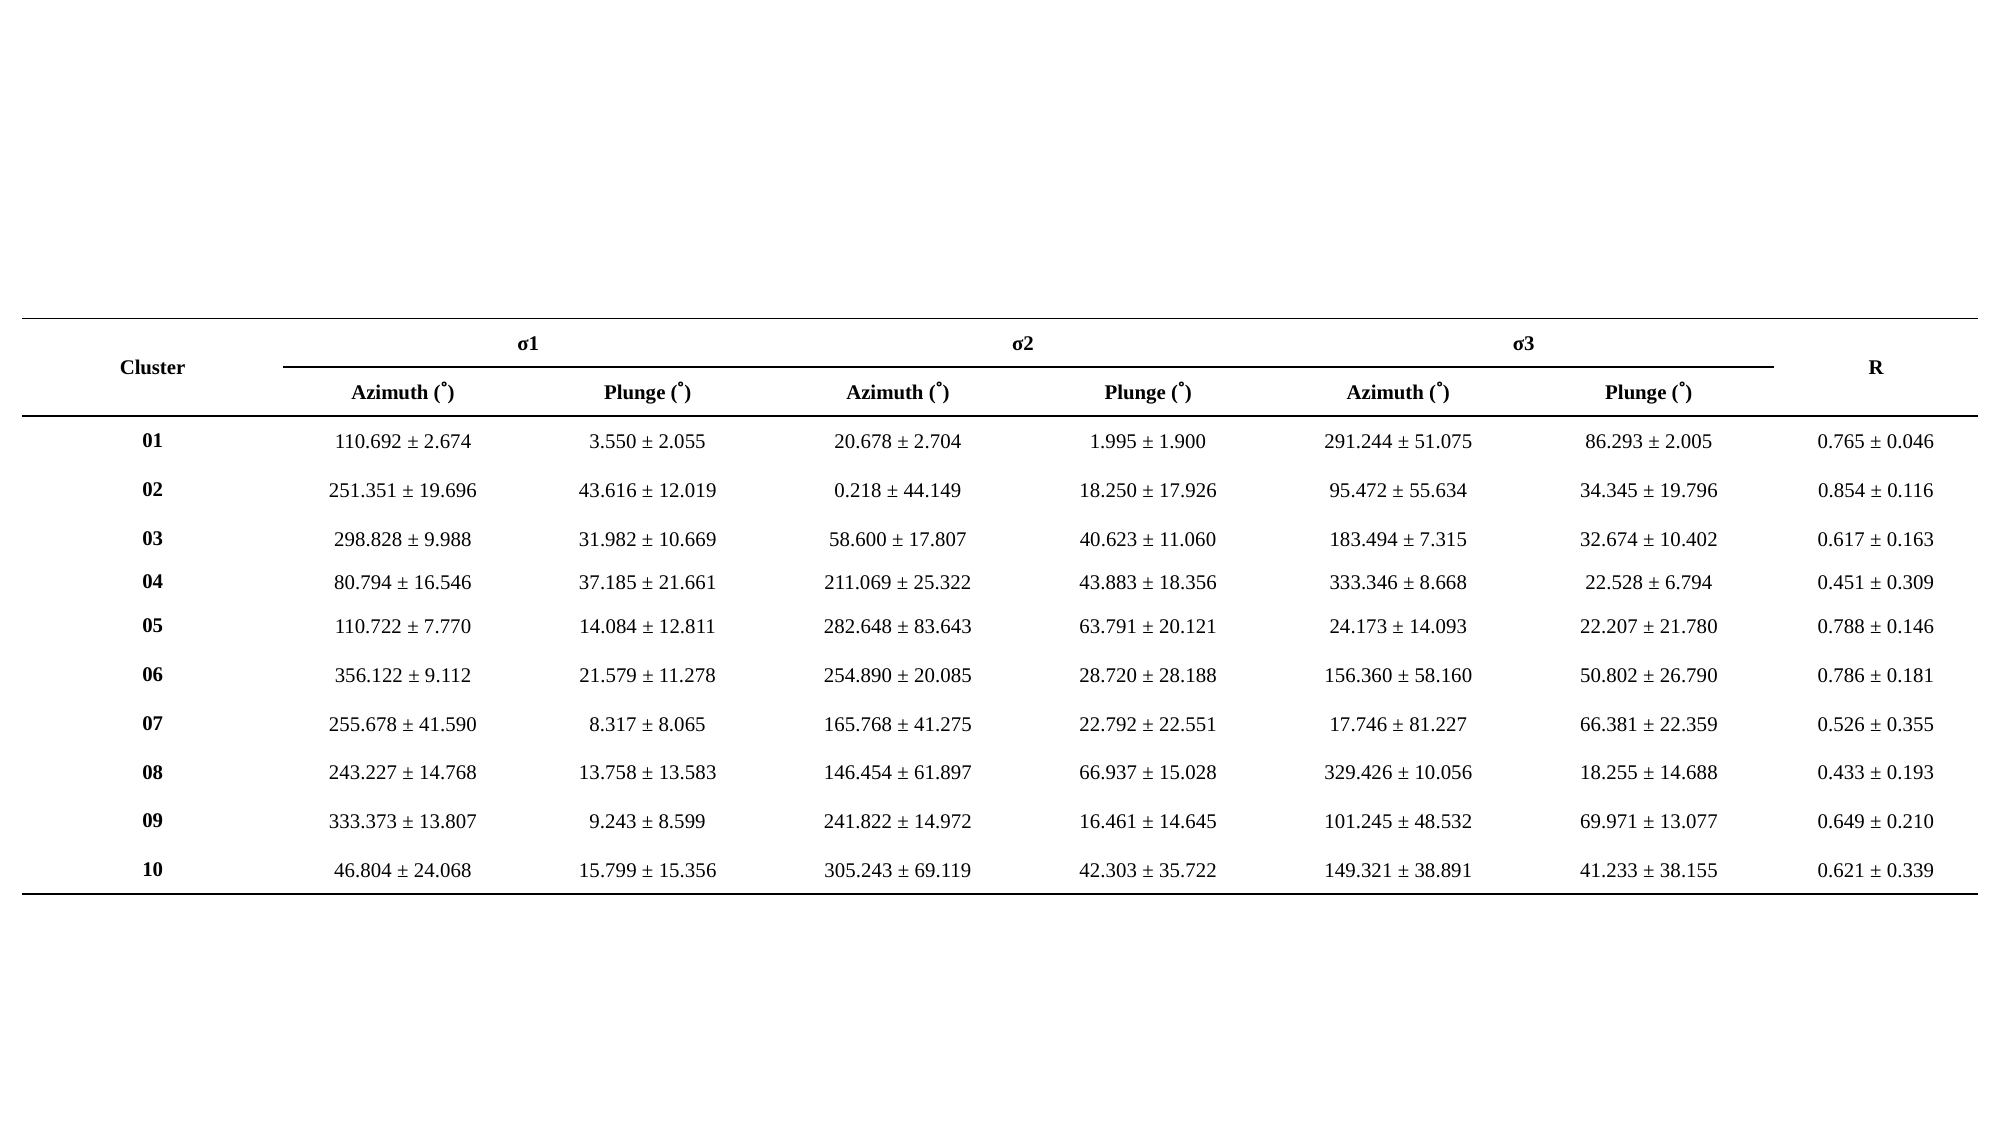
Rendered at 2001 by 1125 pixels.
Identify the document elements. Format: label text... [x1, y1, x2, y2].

table_cell 69.971 ± 13.077 [1523, 797, 1774, 845]
table_cell 03 [22, 514, 283, 563]
table_cell 34.345 ± 19.796 [1523, 465, 1774, 514]
table_cell 211.069 ± 25.322 [773, 563, 1023, 601]
table_cell 15.799 ± 15.356 [523, 845, 773, 893]
table_cell 101.245 ± 48.532 [1273, 797, 1523, 845]
table_cell 165.768 ± 41.275 [773, 699, 1023, 748]
table_cell 22.207 ± 21.780 [1523, 601, 1774, 650]
table_cell 0.788 ± 0.146 [1774, 601, 1978, 650]
table_cell 149.321 ± 38.891 [1273, 845, 1523, 893]
table_cell 110.692 ± 2.674 [283, 417, 523, 465]
table_cell 20.678 ± 2.704 [773, 417, 1023, 465]
table_cell 18.250 ± 17.926 [1023, 465, 1273, 514]
table_cell 21.579 ± 11.278 [523, 650, 773, 699]
table_cell 02 [22, 465, 283, 514]
table_cell 14.084 ± 12.811 [523, 601, 773, 650]
table_cell 04 [22, 563, 283, 601]
table_cell 24.173 ± 14.093 [1273, 601, 1523, 650]
table_cell 183.494 ± 7.315 [1273, 514, 1523, 563]
table_cell 0.765 ± 0.046 [1774, 417, 1978, 465]
table_cell 156.360 ± 58.160 [1273, 650, 1523, 699]
table_cell 01 [22, 417, 283, 465]
table_cell 09 [22, 797, 283, 845]
table_cell 356.122 ± 9.112 [283, 650, 523, 699]
table_cell 333.373 ± 13.807 [283, 797, 523, 845]
table_cell 0.649 ± 0.210 [1774, 797, 1978, 845]
table_cell 146.454 ± 61.897 [773, 748, 1023, 797]
table_cell 241.822 ± 14.972 [773, 797, 1023, 845]
table_cell 305.243 ± 69.119 [773, 845, 1023, 893]
table_cell 58.600 ± 17.807 [773, 514, 1023, 563]
table_cell 329.426 ± 10.056 [1273, 748, 1523, 797]
table_cell Plunge (˚) [523, 368, 773, 415]
table_cell 10 [22, 845, 283, 893]
table_cell 0.451 ± 0.309 [1774, 563, 1978, 601]
table_cell 16.461 ± 14.645 [1023, 797, 1273, 845]
table_cell 0.854 ± 0.116 [1774, 465, 1978, 514]
table_cell 0.621 ± 0.339 [1774, 845, 1978, 893]
table_cell 80.794 ± 16.546 [283, 563, 523, 601]
table_cell Azimuth (˚) [1273, 368, 1523, 415]
table_cell 86.293 ± 2.005 [1523, 417, 1774, 465]
table_cell 41.233 ± 38.155 [1523, 845, 1774, 893]
table_cell 110.722 ± 7.770 [283, 601, 523, 650]
table_cell 42.303 ± 35.722 [1023, 845, 1273, 893]
table_cell 43.616 ± 12.019 [523, 465, 773, 514]
table_header R [1774, 319, 1978, 415]
table_header σ2 [773, 319, 1273, 366]
table_cell 0.218 ± 44.149 [773, 465, 1023, 514]
table_header σ3 [1273, 319, 1774, 366]
table_cell Plunge (˚) [1523, 368, 1774, 415]
table_cell 63.791 ± 20.121 [1023, 601, 1273, 650]
table_cell 66.381 ± 22.359 [1523, 699, 1774, 748]
table_cell 282.648 ± 83.643 [773, 601, 1023, 650]
table_cell 9.243 ± 8.599 [523, 797, 773, 845]
table_cell 13.758 ± 13.583 [523, 748, 773, 797]
table_cell 0.433 ± 0.193 [1774, 748, 1978, 797]
table_cell 0.526 ± 0.355 [1774, 699, 1978, 748]
table_cell 251.351 ± 19.696 [283, 465, 523, 514]
table_cell 43.883 ± 18.356 [1023, 563, 1273, 601]
table_cell 0.617 ± 0.163 [1774, 514, 1978, 563]
table_cell 18.255 ± 14.688 [1523, 748, 1774, 797]
table_cell 255.678 ± 41.590 [283, 699, 523, 748]
table_cell 37.185 ± 21.661 [523, 563, 773, 601]
table_header σ1 [283, 319, 773, 366]
table_cell 07 [22, 699, 283, 748]
table_cell Plunge (˚) [1023, 368, 1273, 415]
table_cell Azimuth (˚) [773, 368, 1023, 415]
table_cell 333.346 ± 8.668 [1273, 563, 1523, 601]
table_cell 31.982 ± 10.669 [523, 514, 773, 563]
table_cell 40.623 ± 11.060 [1023, 514, 1273, 563]
table_cell 1.995 ± 1.900 [1023, 417, 1273, 465]
table_header Cluster [22, 319, 283, 415]
table_cell 28.720 ± 28.188 [1023, 650, 1273, 699]
table_cell 50.802 ± 26.790 [1523, 650, 1774, 699]
table_cell 0.786 ± 0.181 [1774, 650, 1978, 699]
table_cell 66.937 ± 15.028 [1023, 748, 1273, 797]
table_cell 46.804 ± 24.068 [283, 845, 523, 893]
table_cell 08 [22, 748, 283, 797]
table_cell 95.472 ± 55.634 [1273, 465, 1523, 514]
table_cell 243.227 ± 14.768 [283, 748, 523, 797]
table_cell 06 [22, 650, 283, 699]
table_cell 22.792 ± 22.551 [1023, 699, 1273, 748]
table_cell 8.317 ± 8.065 [523, 699, 773, 748]
table_cell Azimuth (˚) [283, 368, 523, 415]
table_cell 254.890 ± 20.085 [773, 650, 1023, 699]
table_cell 291.244 ± 51.075 [1273, 417, 1523, 465]
table_cell 05 [22, 601, 283, 650]
table_cell 298.828 ± 9.988 [283, 514, 523, 563]
table_cell 32.674 ± 10.402 [1523, 514, 1774, 563]
table_cell 17.746 ± 81.227 [1273, 699, 1523, 748]
table_cell 3.550 ± 2.055 [523, 417, 773, 465]
table_cell 22.528 ± 6.794 [1523, 563, 1774, 601]
